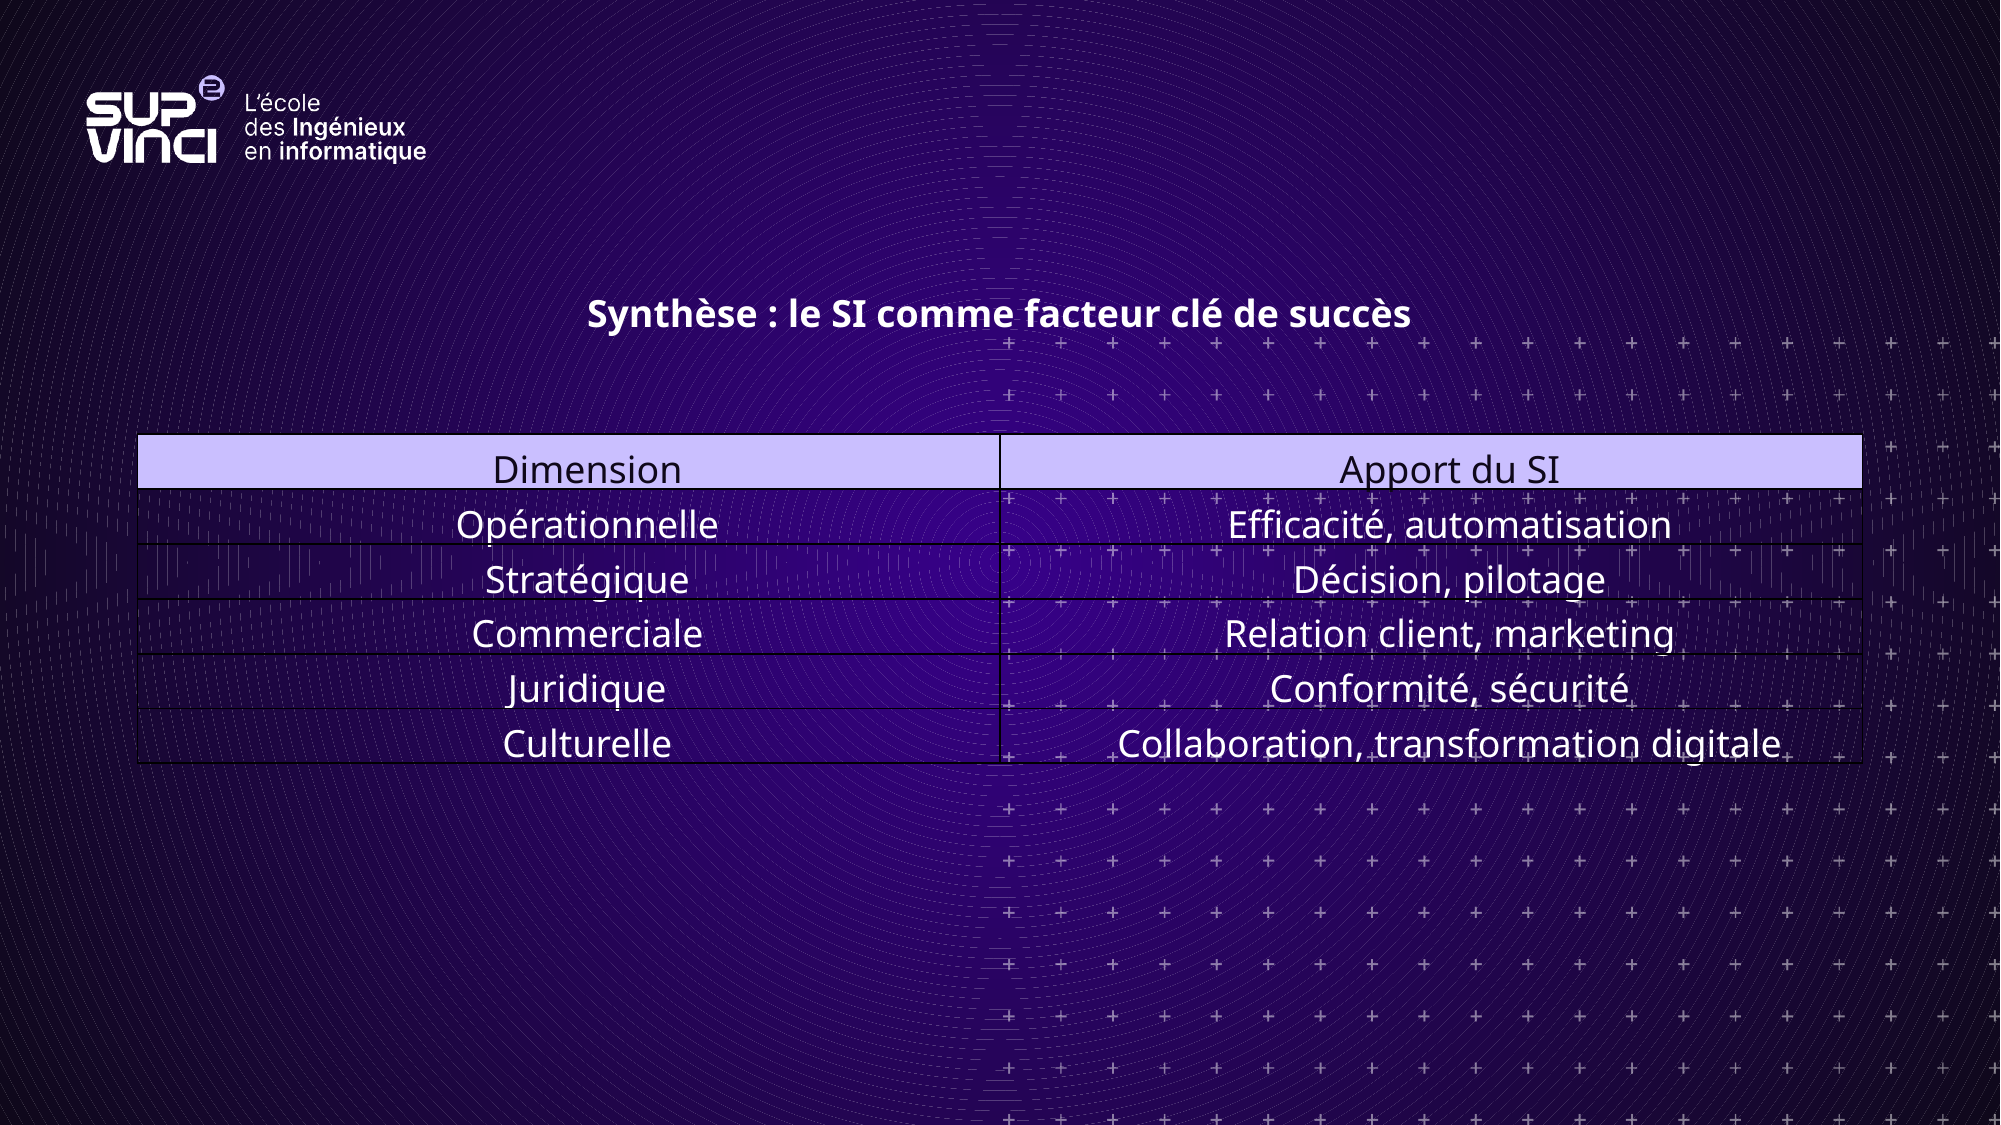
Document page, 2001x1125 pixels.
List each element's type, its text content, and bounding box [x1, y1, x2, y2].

table_cell Relation client, marketing [1001, 600, 1862, 653]
picture [1003, 337, 2000, 1125]
table_cell Collaboration, transformation digitale [1001, 709, 1862, 762]
table_cell Juridique [138, 655, 999, 708]
table_cell Stratégique [138, 545, 999, 598]
table_cell Opérationnelle [138, 490, 999, 543]
table_cell Commerciale [138, 600, 999, 653]
table_header Apport du SI [1001, 435, 1862, 488]
table_cell Conformité, sécurité [1001, 655, 1862, 708]
text_box Synthèse : le SI comme facteur clé de succès [153, 282, 1847, 433]
table_cell Culturelle [138, 709, 999, 762]
table_header Dimension [138, 435, 999, 488]
table_cell Efficacité, automatisation [1001, 490, 1862, 543]
picture [86, 75, 426, 164]
table_cell Décision, pilotage [1001, 545, 1862, 598]
